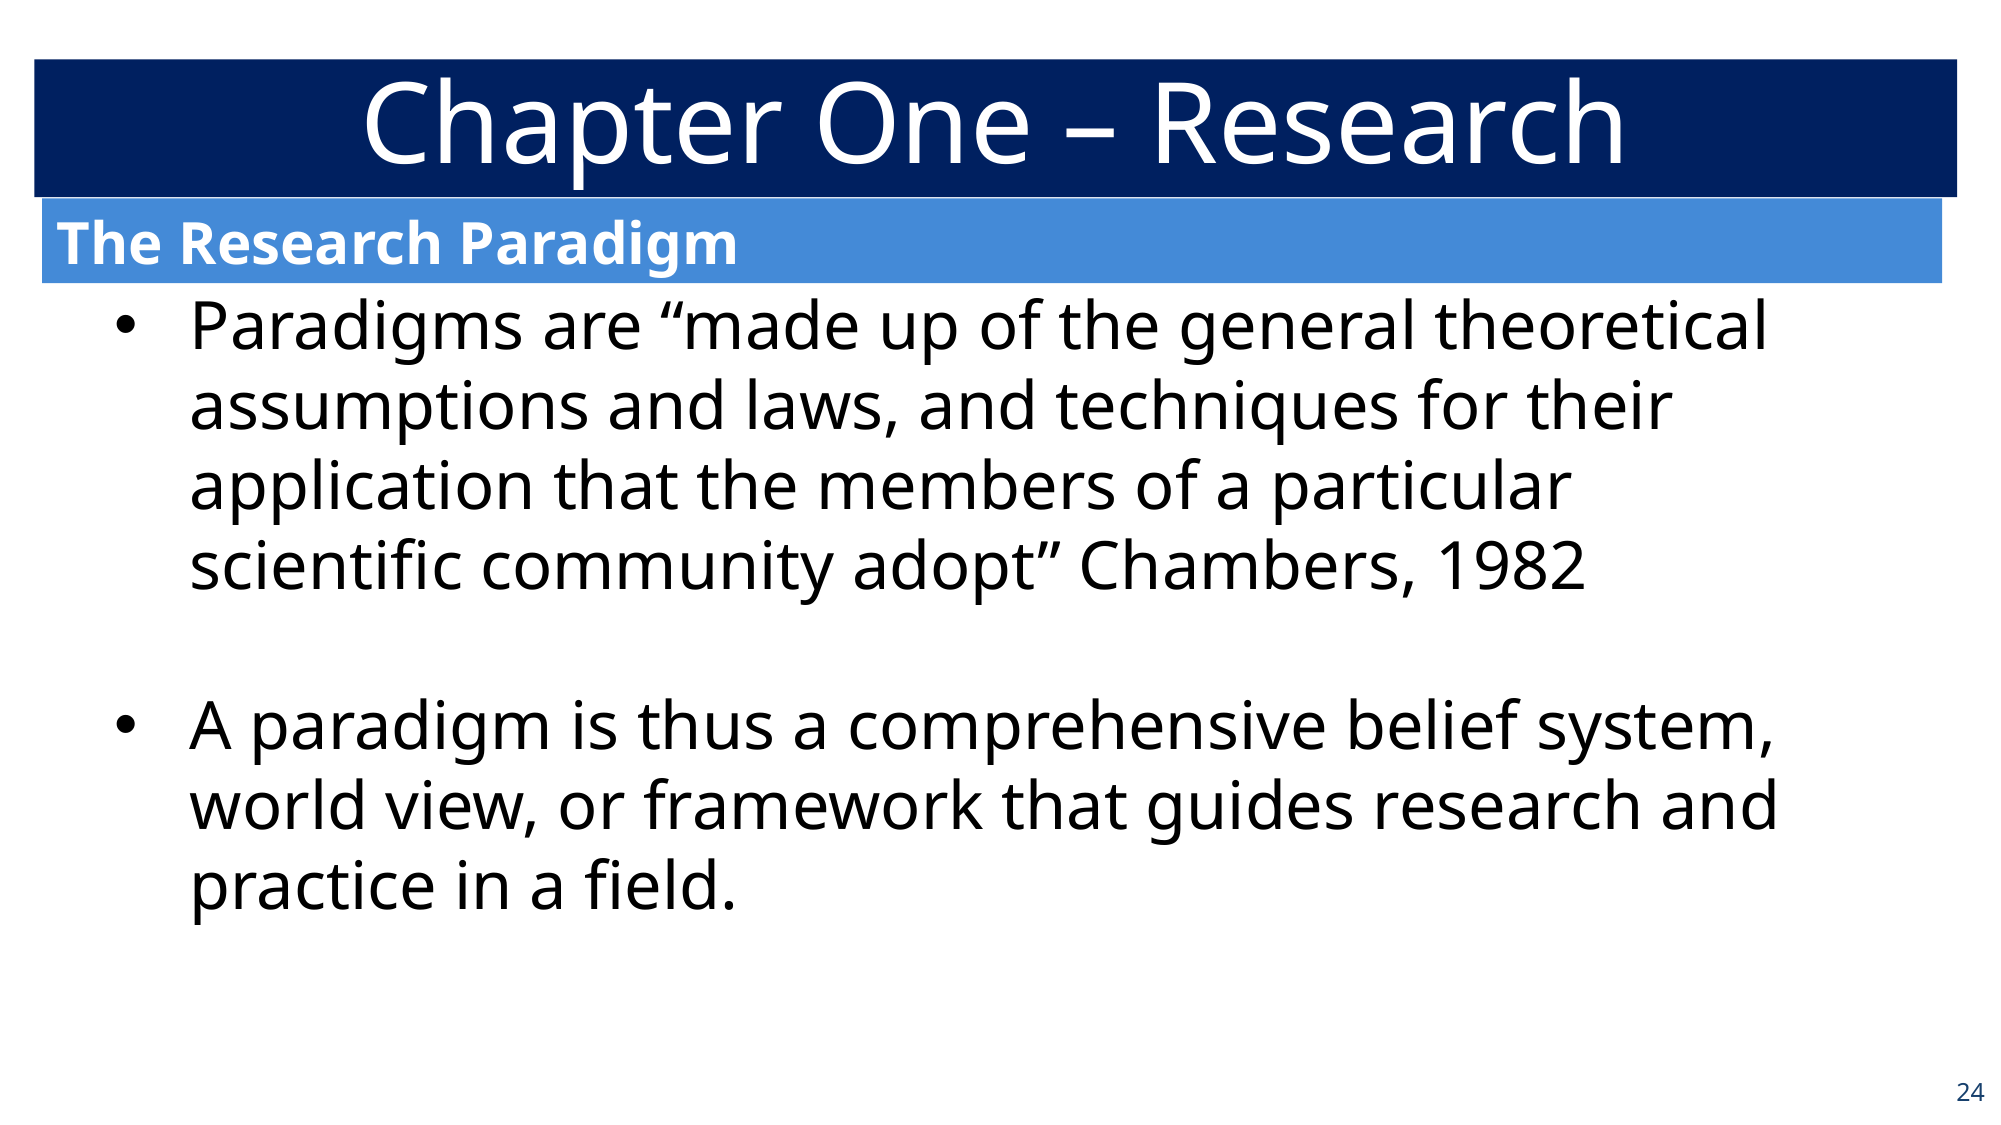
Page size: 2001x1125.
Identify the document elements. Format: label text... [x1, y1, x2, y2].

slide_number 24 [1914, 1063, 2000, 1124]
text_box Paradigms are “made up of the general theoretical assumptions and laws, and techniques for their application that the members of a particular scientific community adopt” Chambers, 1982 A paradigm is thus a comprehensive belief system, world view, or framework that guides research and practice in a field. [99, 275, 1849, 1125]
text_box The Research Paradigm [42, 198, 1943, 284]
list Chapter One – Research methodology [34, 59, 1958, 198]
